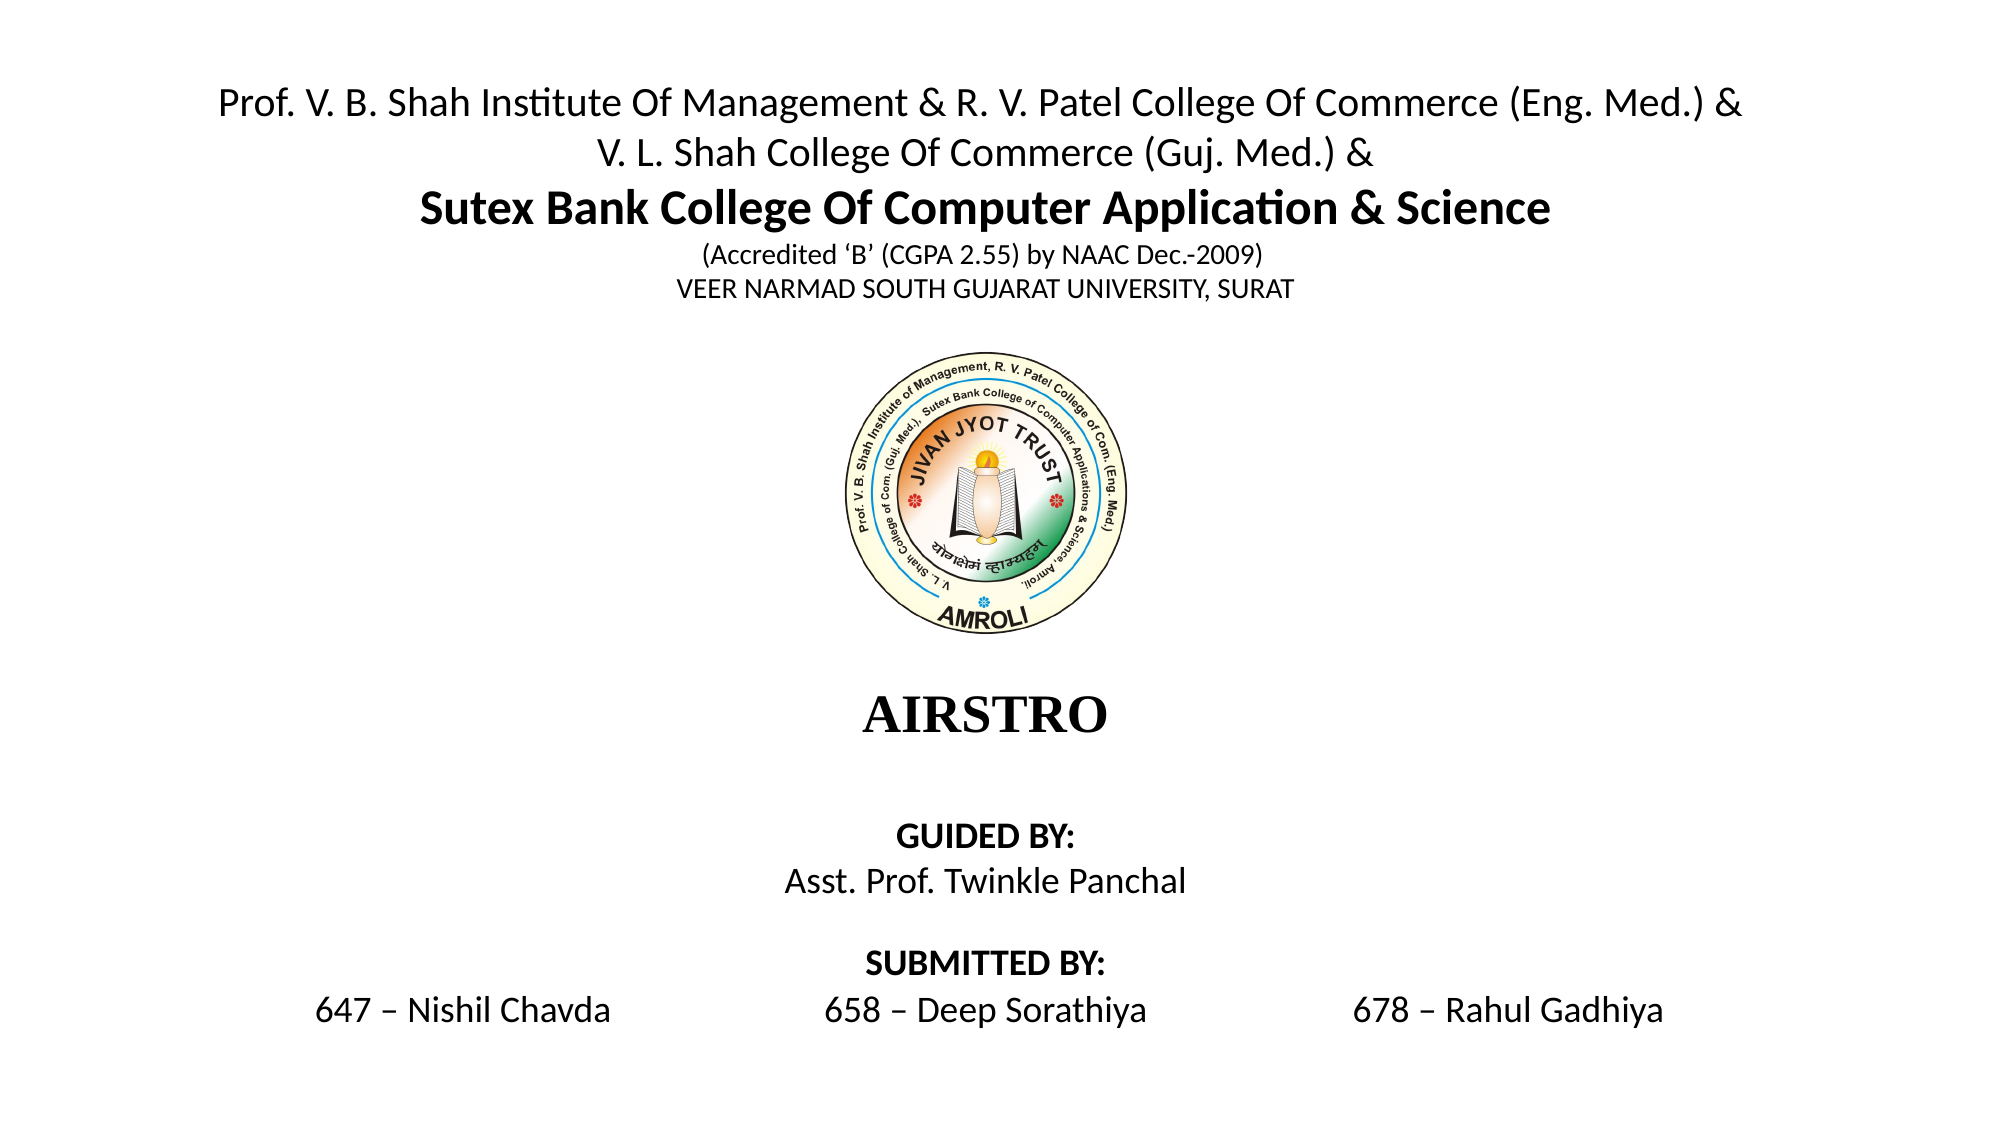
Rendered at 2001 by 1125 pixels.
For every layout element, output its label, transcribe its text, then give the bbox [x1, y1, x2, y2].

text_box 647 – Nishil Chavda 658 – Deep Sorathiya 678 – Rahul Gadhiya [187, 977, 1785, 1083]
text_box SUBMITTED BY: [788, 930, 1184, 1036]
text_box AIRSTRO [847, 671, 1125, 751]
picture [839, 346, 1132, 640]
text_box GUIDED BY: Asst. Prof. Twinkle Panchal [769, 803, 1202, 909]
text_box Prof. V. B. Shah Institute Of Management & R. V. Patel College Of Commerce (Eng. Med.) & V. L. Shah College Of Commerce (Guj. Med.) & Sutex Bank College Of Computer Application & Science (Accredited ‘B’ (CGPA 2.55) by NAAC Dec.-2009) VEER NARMAD SOUTH GUJARAT UNIVERSITY, SURAT [67, 67, 1905, 313]
